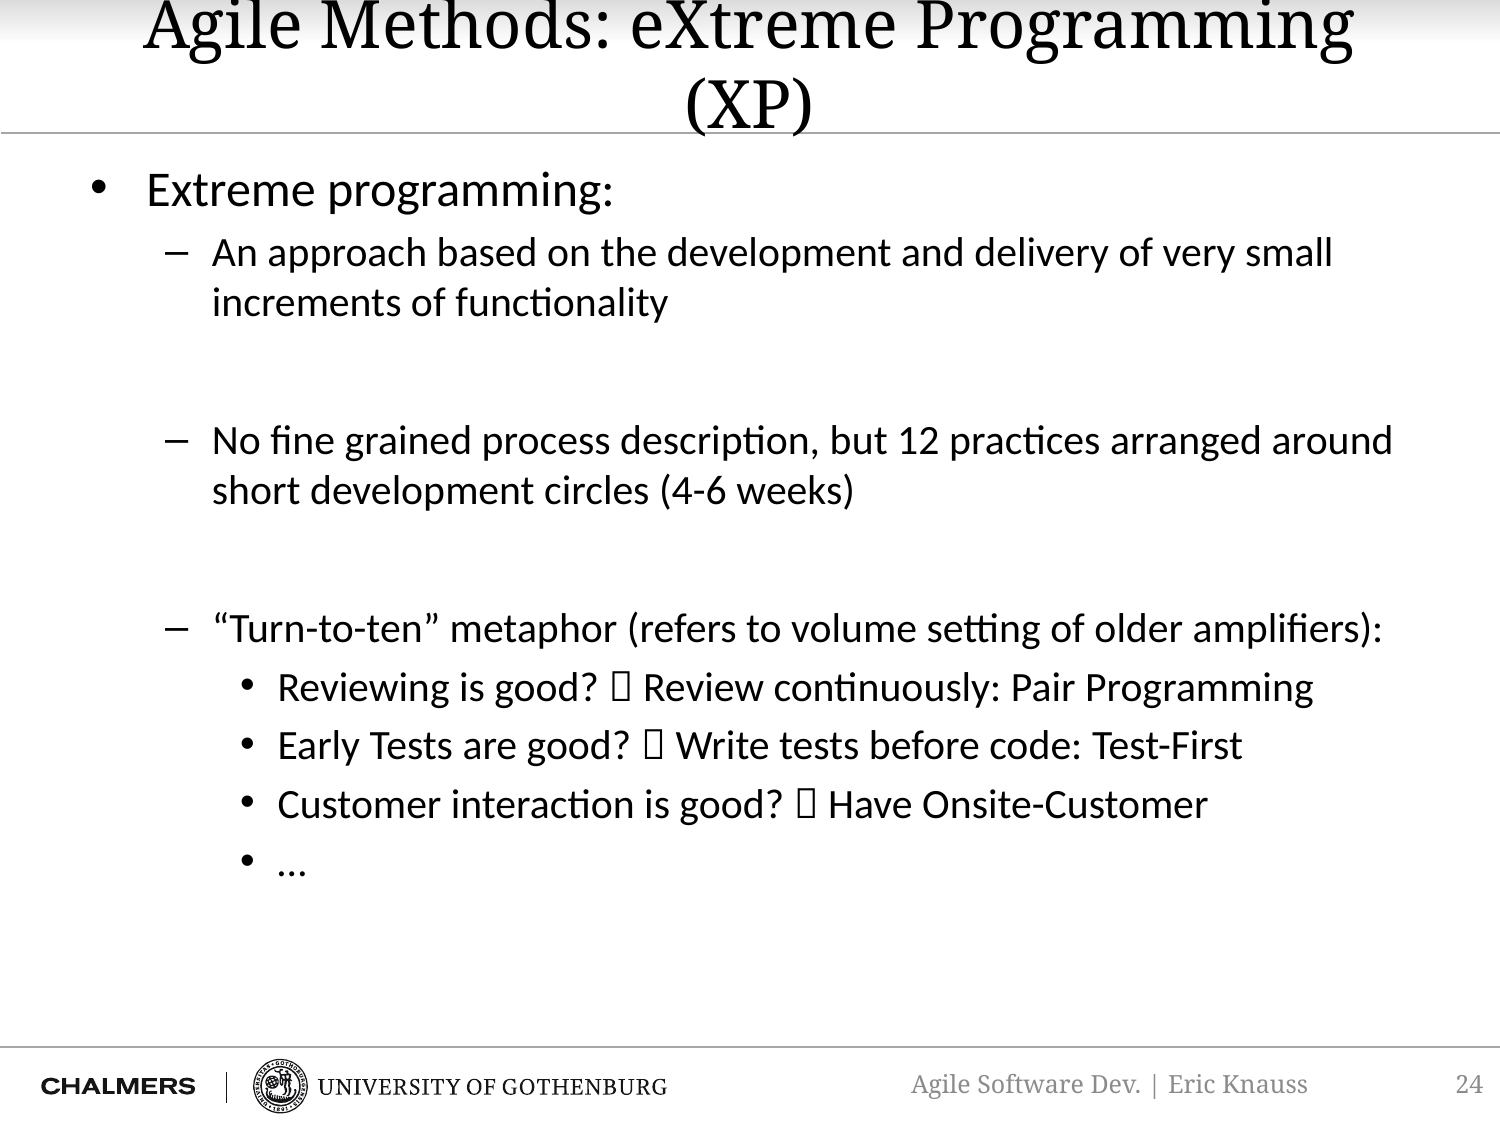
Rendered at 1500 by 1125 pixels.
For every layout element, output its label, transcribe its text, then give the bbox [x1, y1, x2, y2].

title Agile Methods: eXtreme Programming (XP) [75, 4, 1425, 120]
footer Agile Software Dev. | Eric Knauss [872, 1055, 1348, 1116]
list Extreme programming: An approach based on the development and delivery of very small increments of functionality No fine grained process description, but 12 practices arranged around short development circles (4-6 weeks) “Turn-to-ten” metaphor (refers to volume setting of older amplifiers): Reviewing is good?  Review continuously: Pair Programming Early Tests are good?  Write tests before code: Test-First Customer interaction is good?  Have Onsite-Customer … [75, 149, 1425, 1024]
slide_number 24 [1360, 1055, 1499, 1116]
